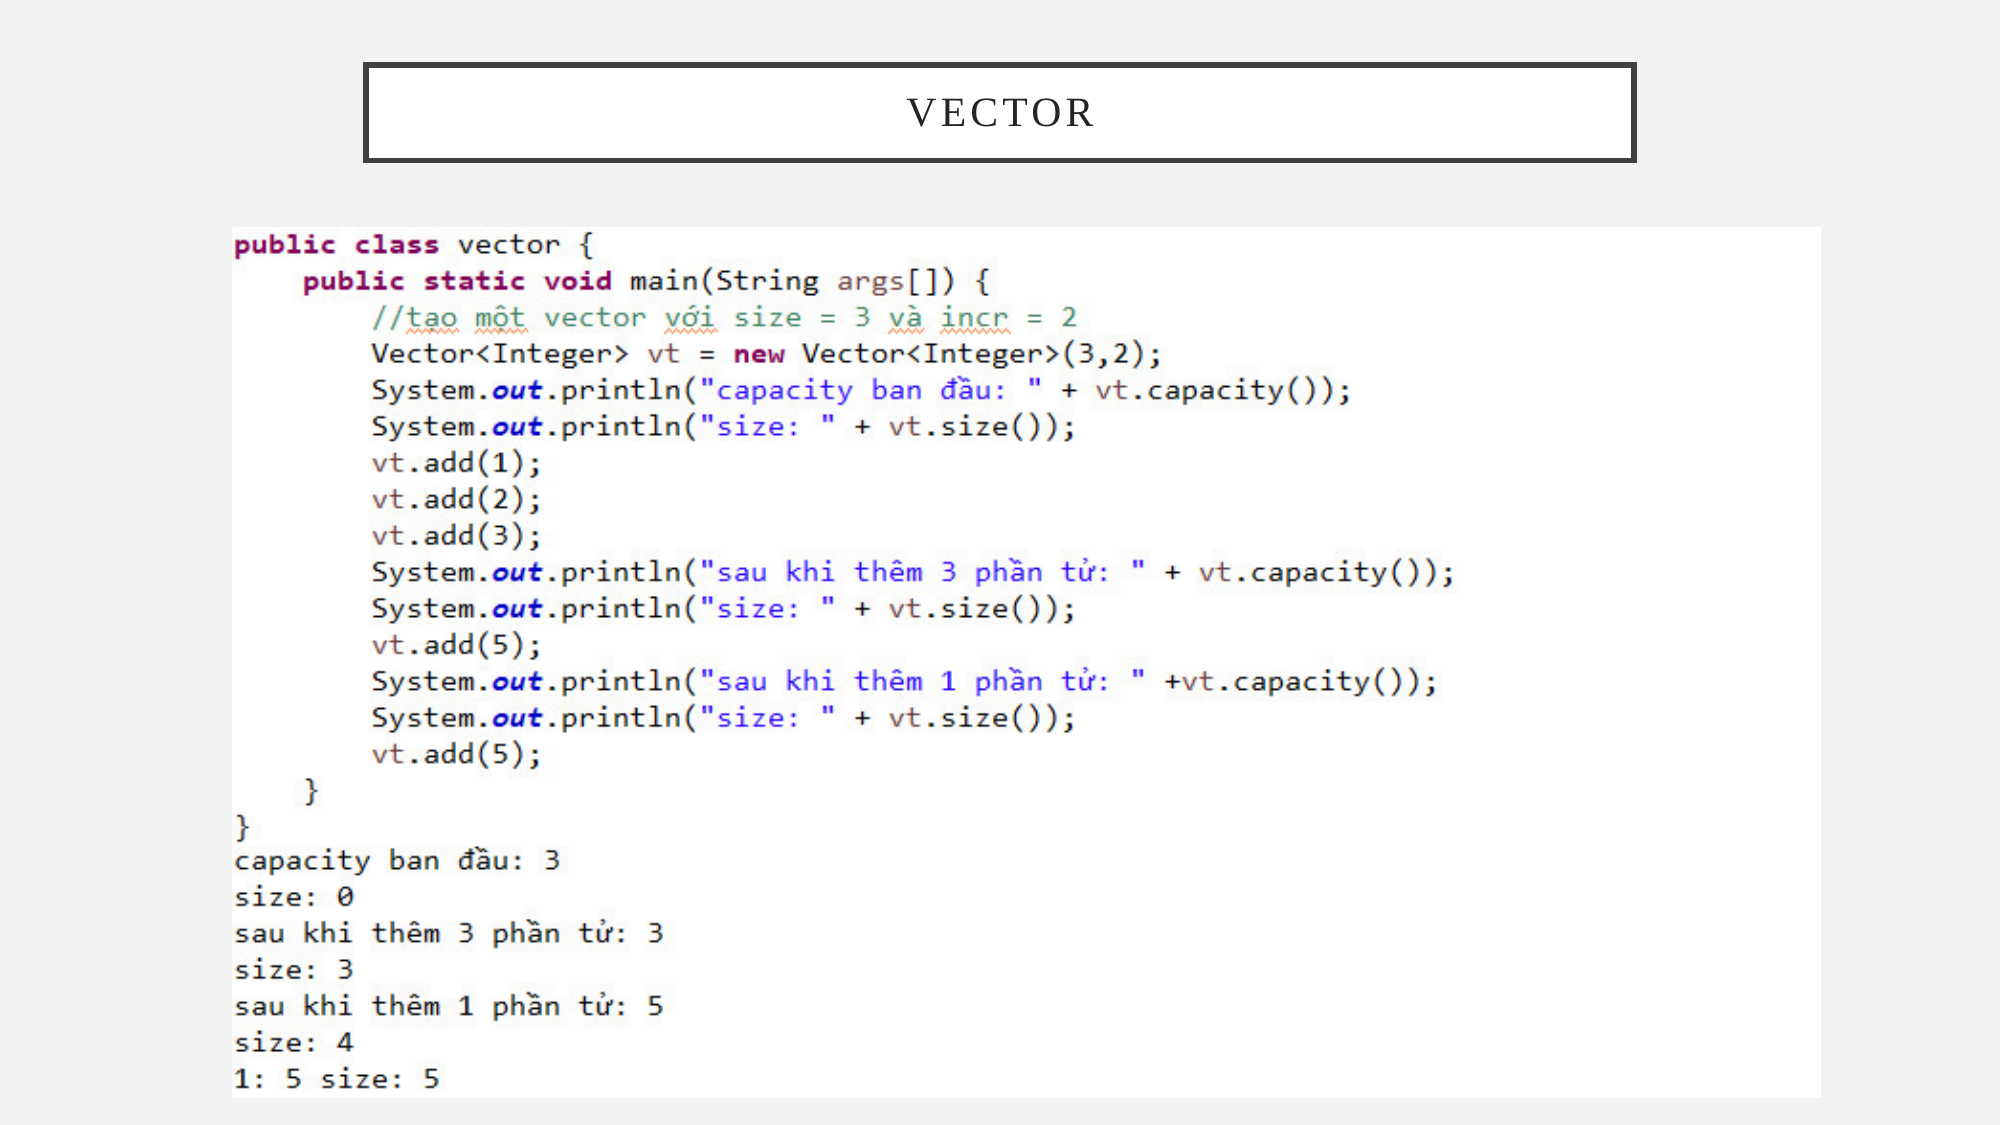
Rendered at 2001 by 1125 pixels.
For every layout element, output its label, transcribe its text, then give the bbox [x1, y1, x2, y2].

text_box vector [366, 65, 1634, 161]
picture [232, 227, 1821, 1098]
